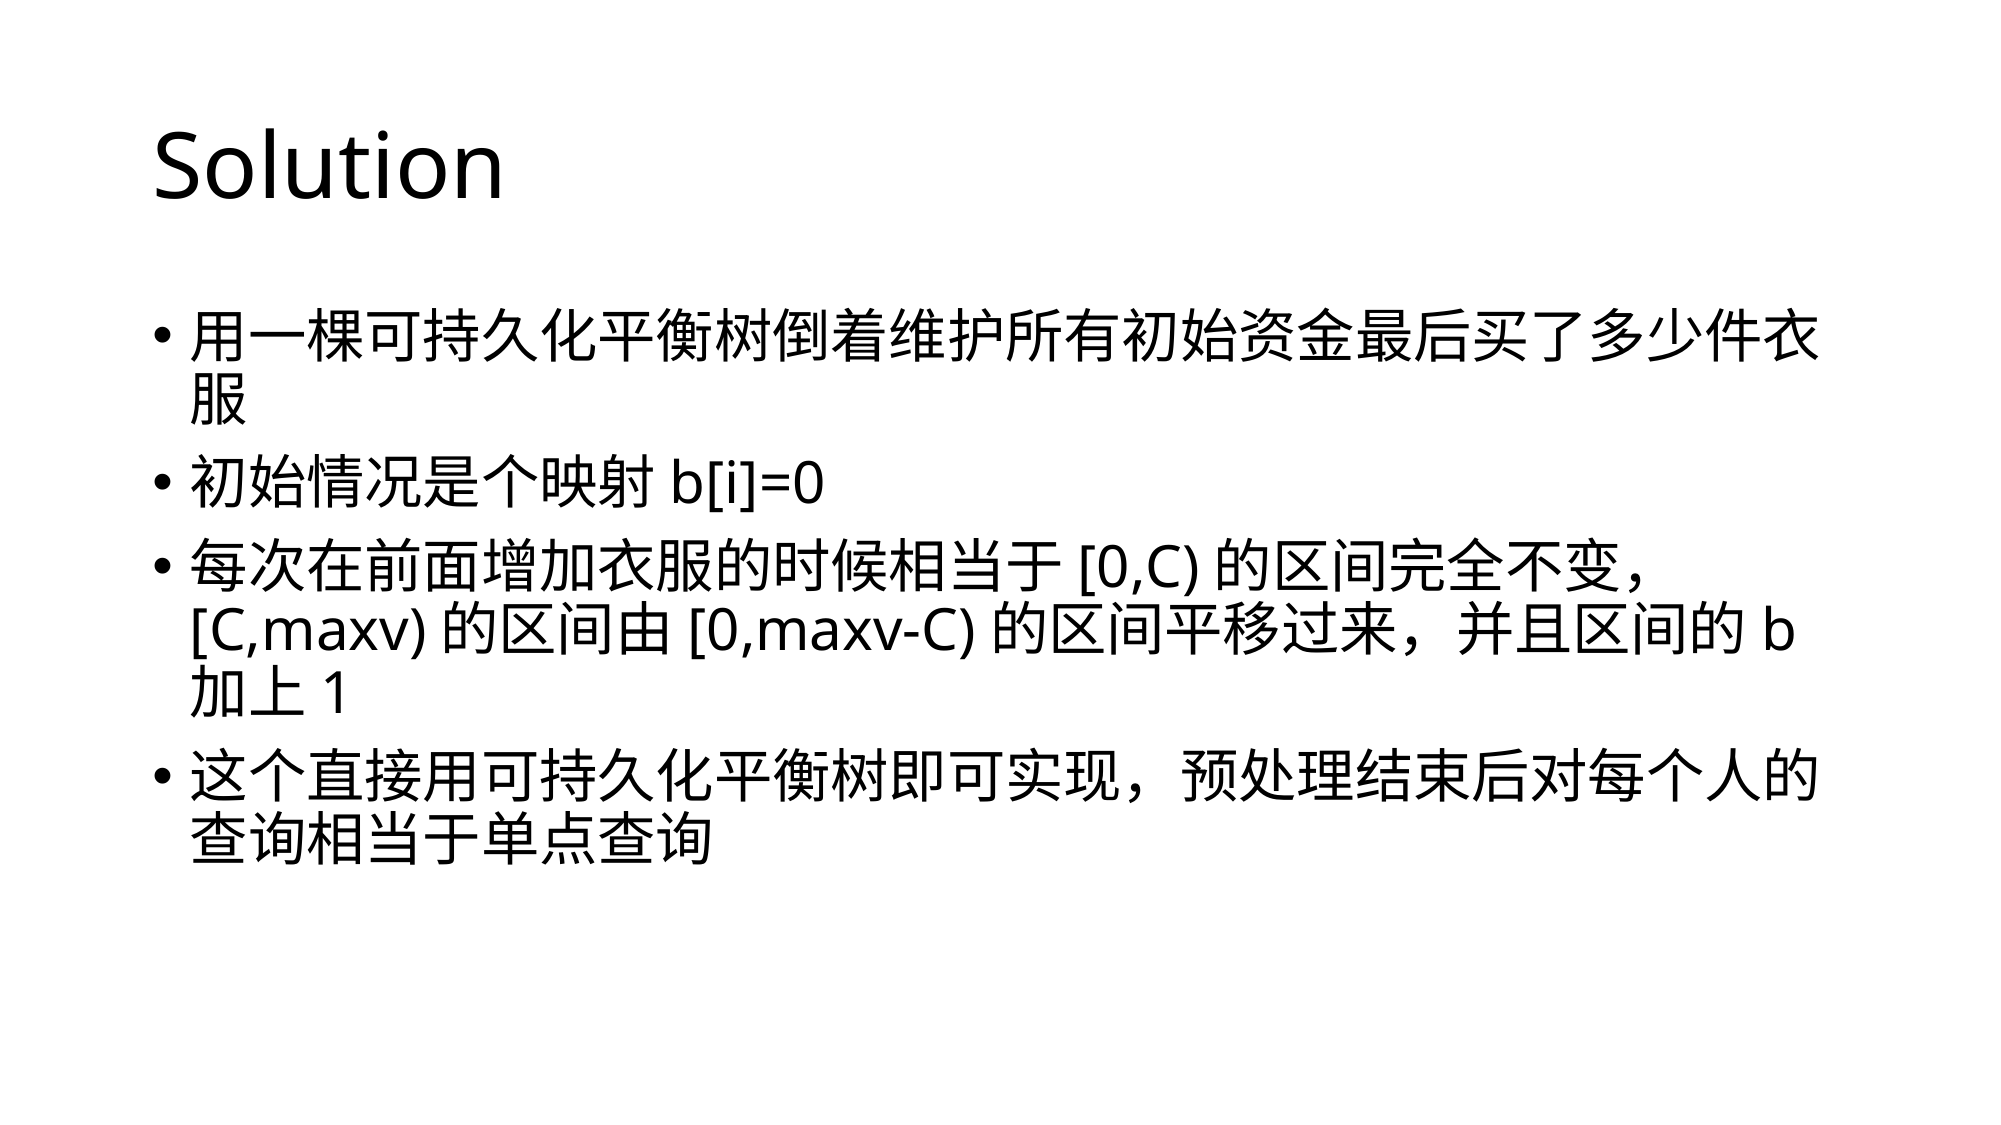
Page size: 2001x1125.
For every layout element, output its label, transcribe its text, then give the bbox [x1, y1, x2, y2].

title Solution [137, 59, 1863, 278]
list 用一棵可持久化平衡树倒着维护所有初始资金最后买了多少件衣服 初始情况是个映射b[i]=0 每次在前面增加衣服的时候相当于[0,C)的区间完全不变，[C,maxv)的区间由[0,maxv-C)的区间平移过来，并且区间的b加上1 这个直接用可持久化平衡树即可实现，预处理结束后对每个人的查询相当于单点查询 [137, 299, 1863, 1014]
